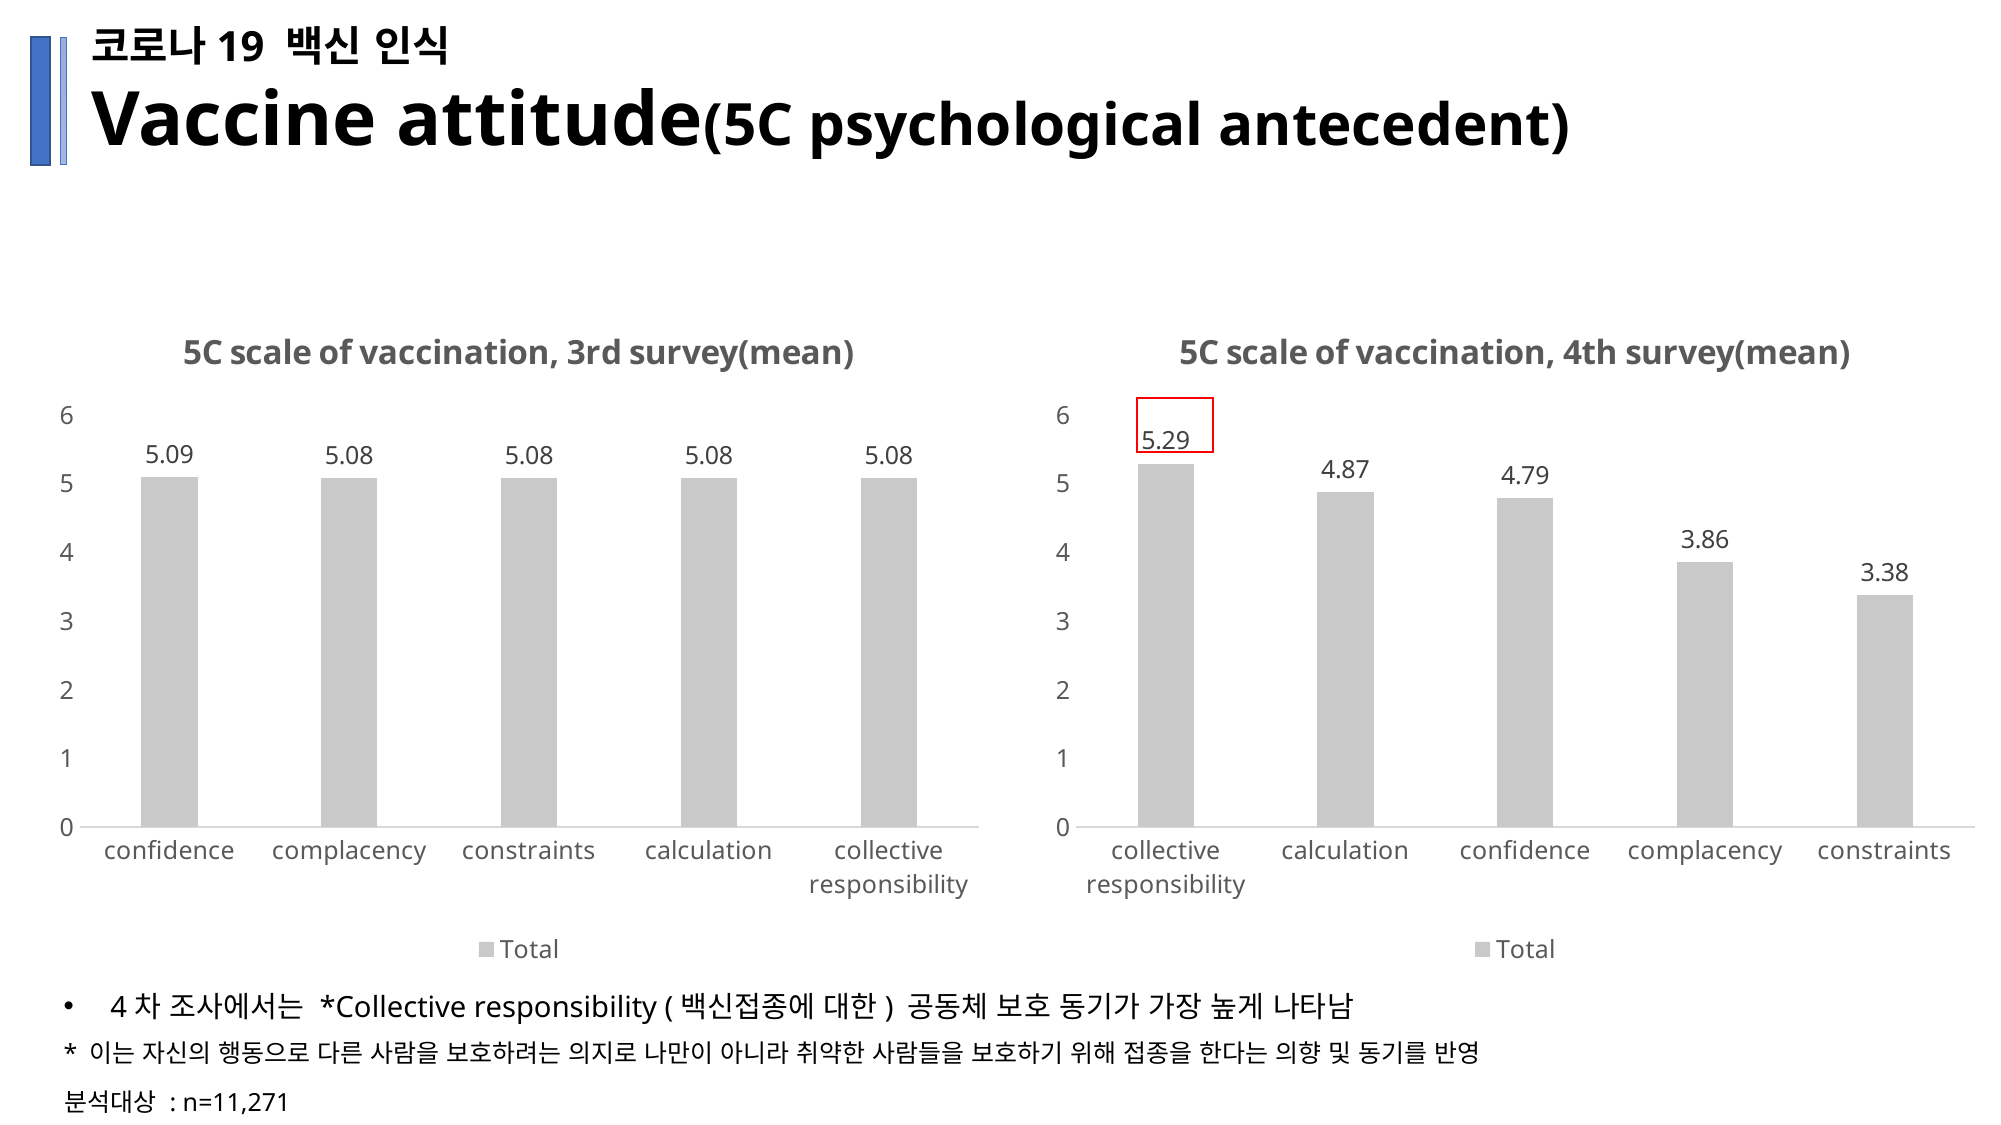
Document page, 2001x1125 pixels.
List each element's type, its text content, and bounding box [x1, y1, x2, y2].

text_box 4차 조사에서는 *Collective responsibility (백신접종에 대한) 공동체 보호 동기가 가장 높게 나타남 * 이는 자신의 행동으로 다른 사람을 보호하려는 의지로 나만이 아니라 취약한 사람들을 보호하기 위해 접종을 한다는 의향 및 동기를 반영 [48, 963, 1854, 1076]
chart [40, 298, 998, 973]
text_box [30, 12, 1882, 170]
text_box 분석대상 : n=11,271 [49, 1079, 357, 1125]
chart [1036, 298, 1994, 973]
